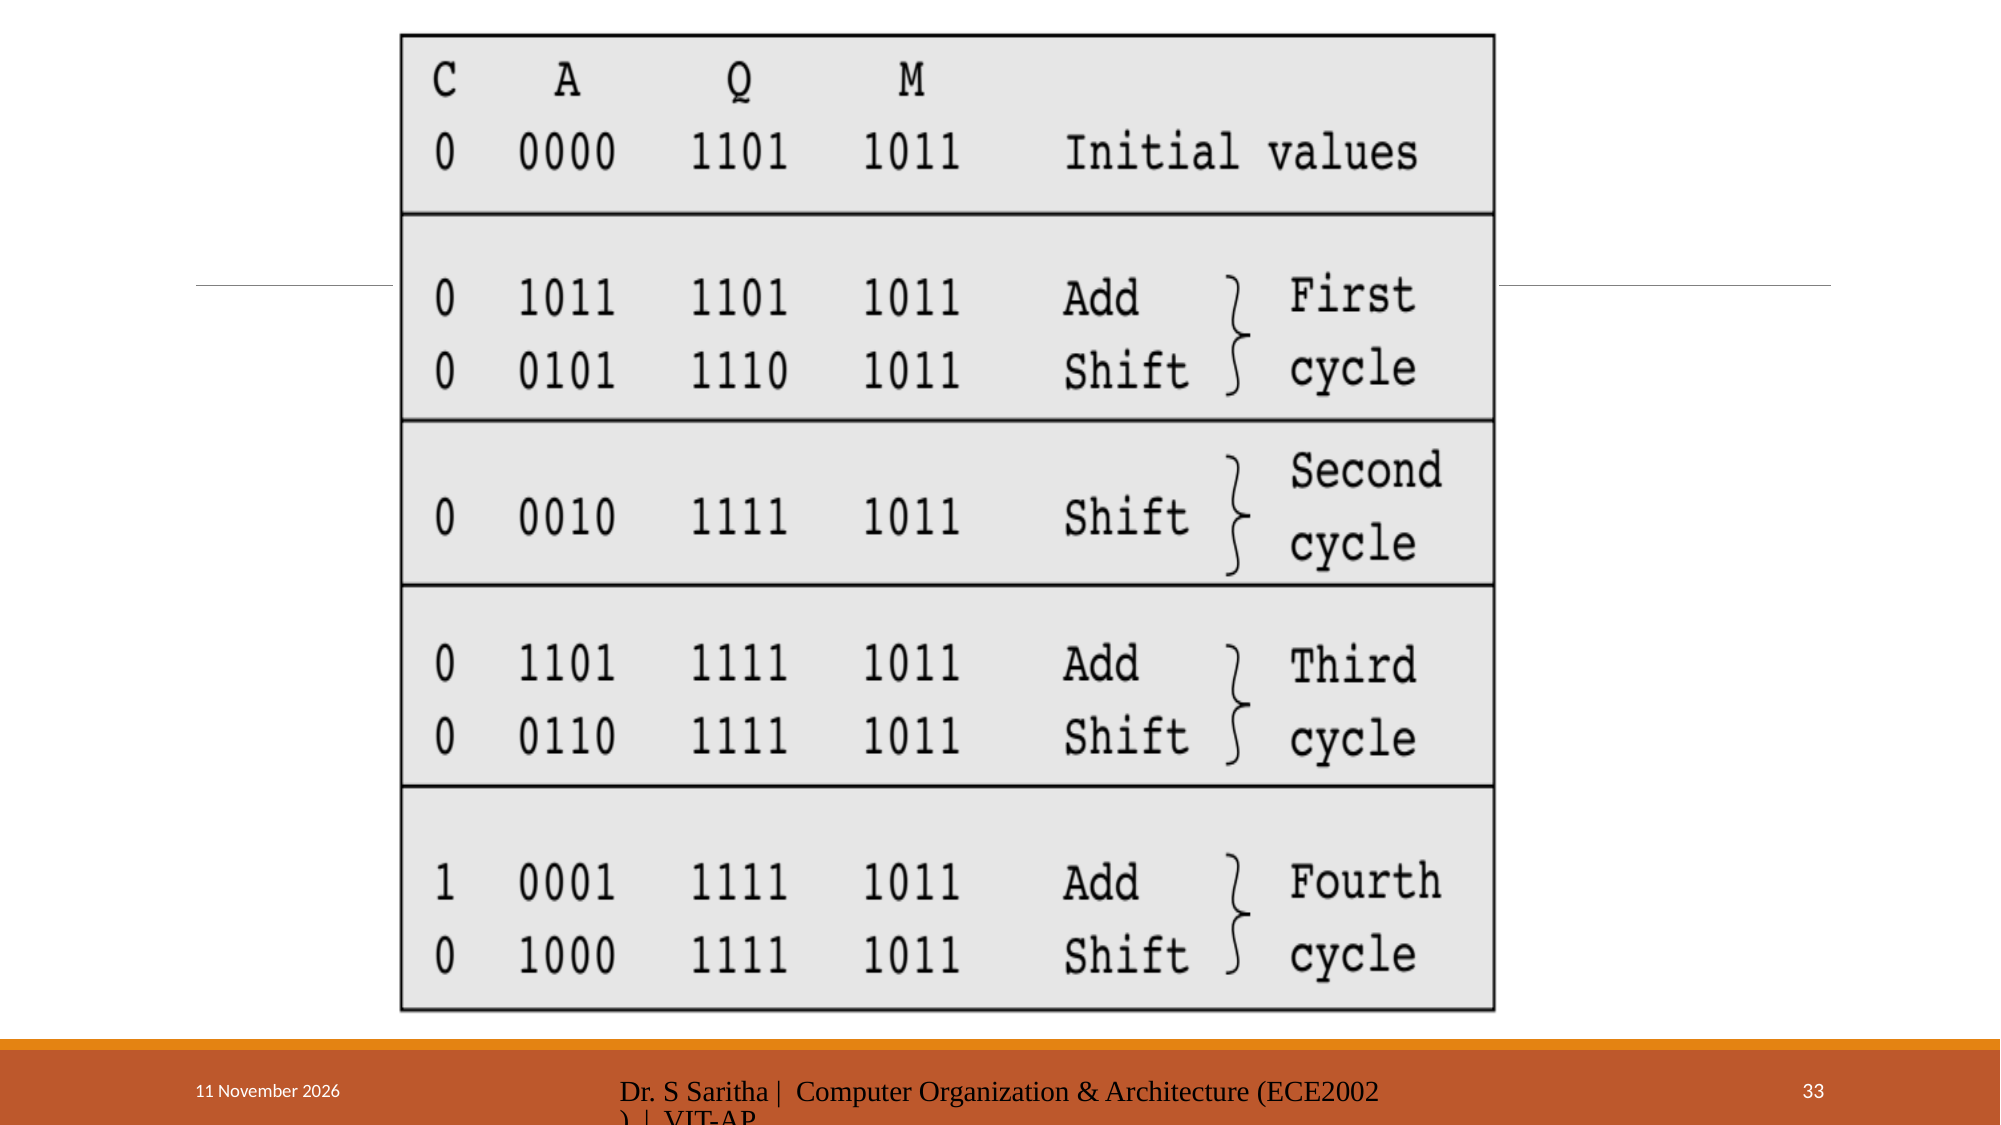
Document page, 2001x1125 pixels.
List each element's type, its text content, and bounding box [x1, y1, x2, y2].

footer Dr. S Saritha | Computer Organization & Architecture (ECE2002) | VIT-AP [604, 1059, 1396, 1120]
picture [392, 25, 1499, 1018]
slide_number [180, 1059, 586, 1120]
slide_number 33 [1624, 1059, 1840, 1120]
